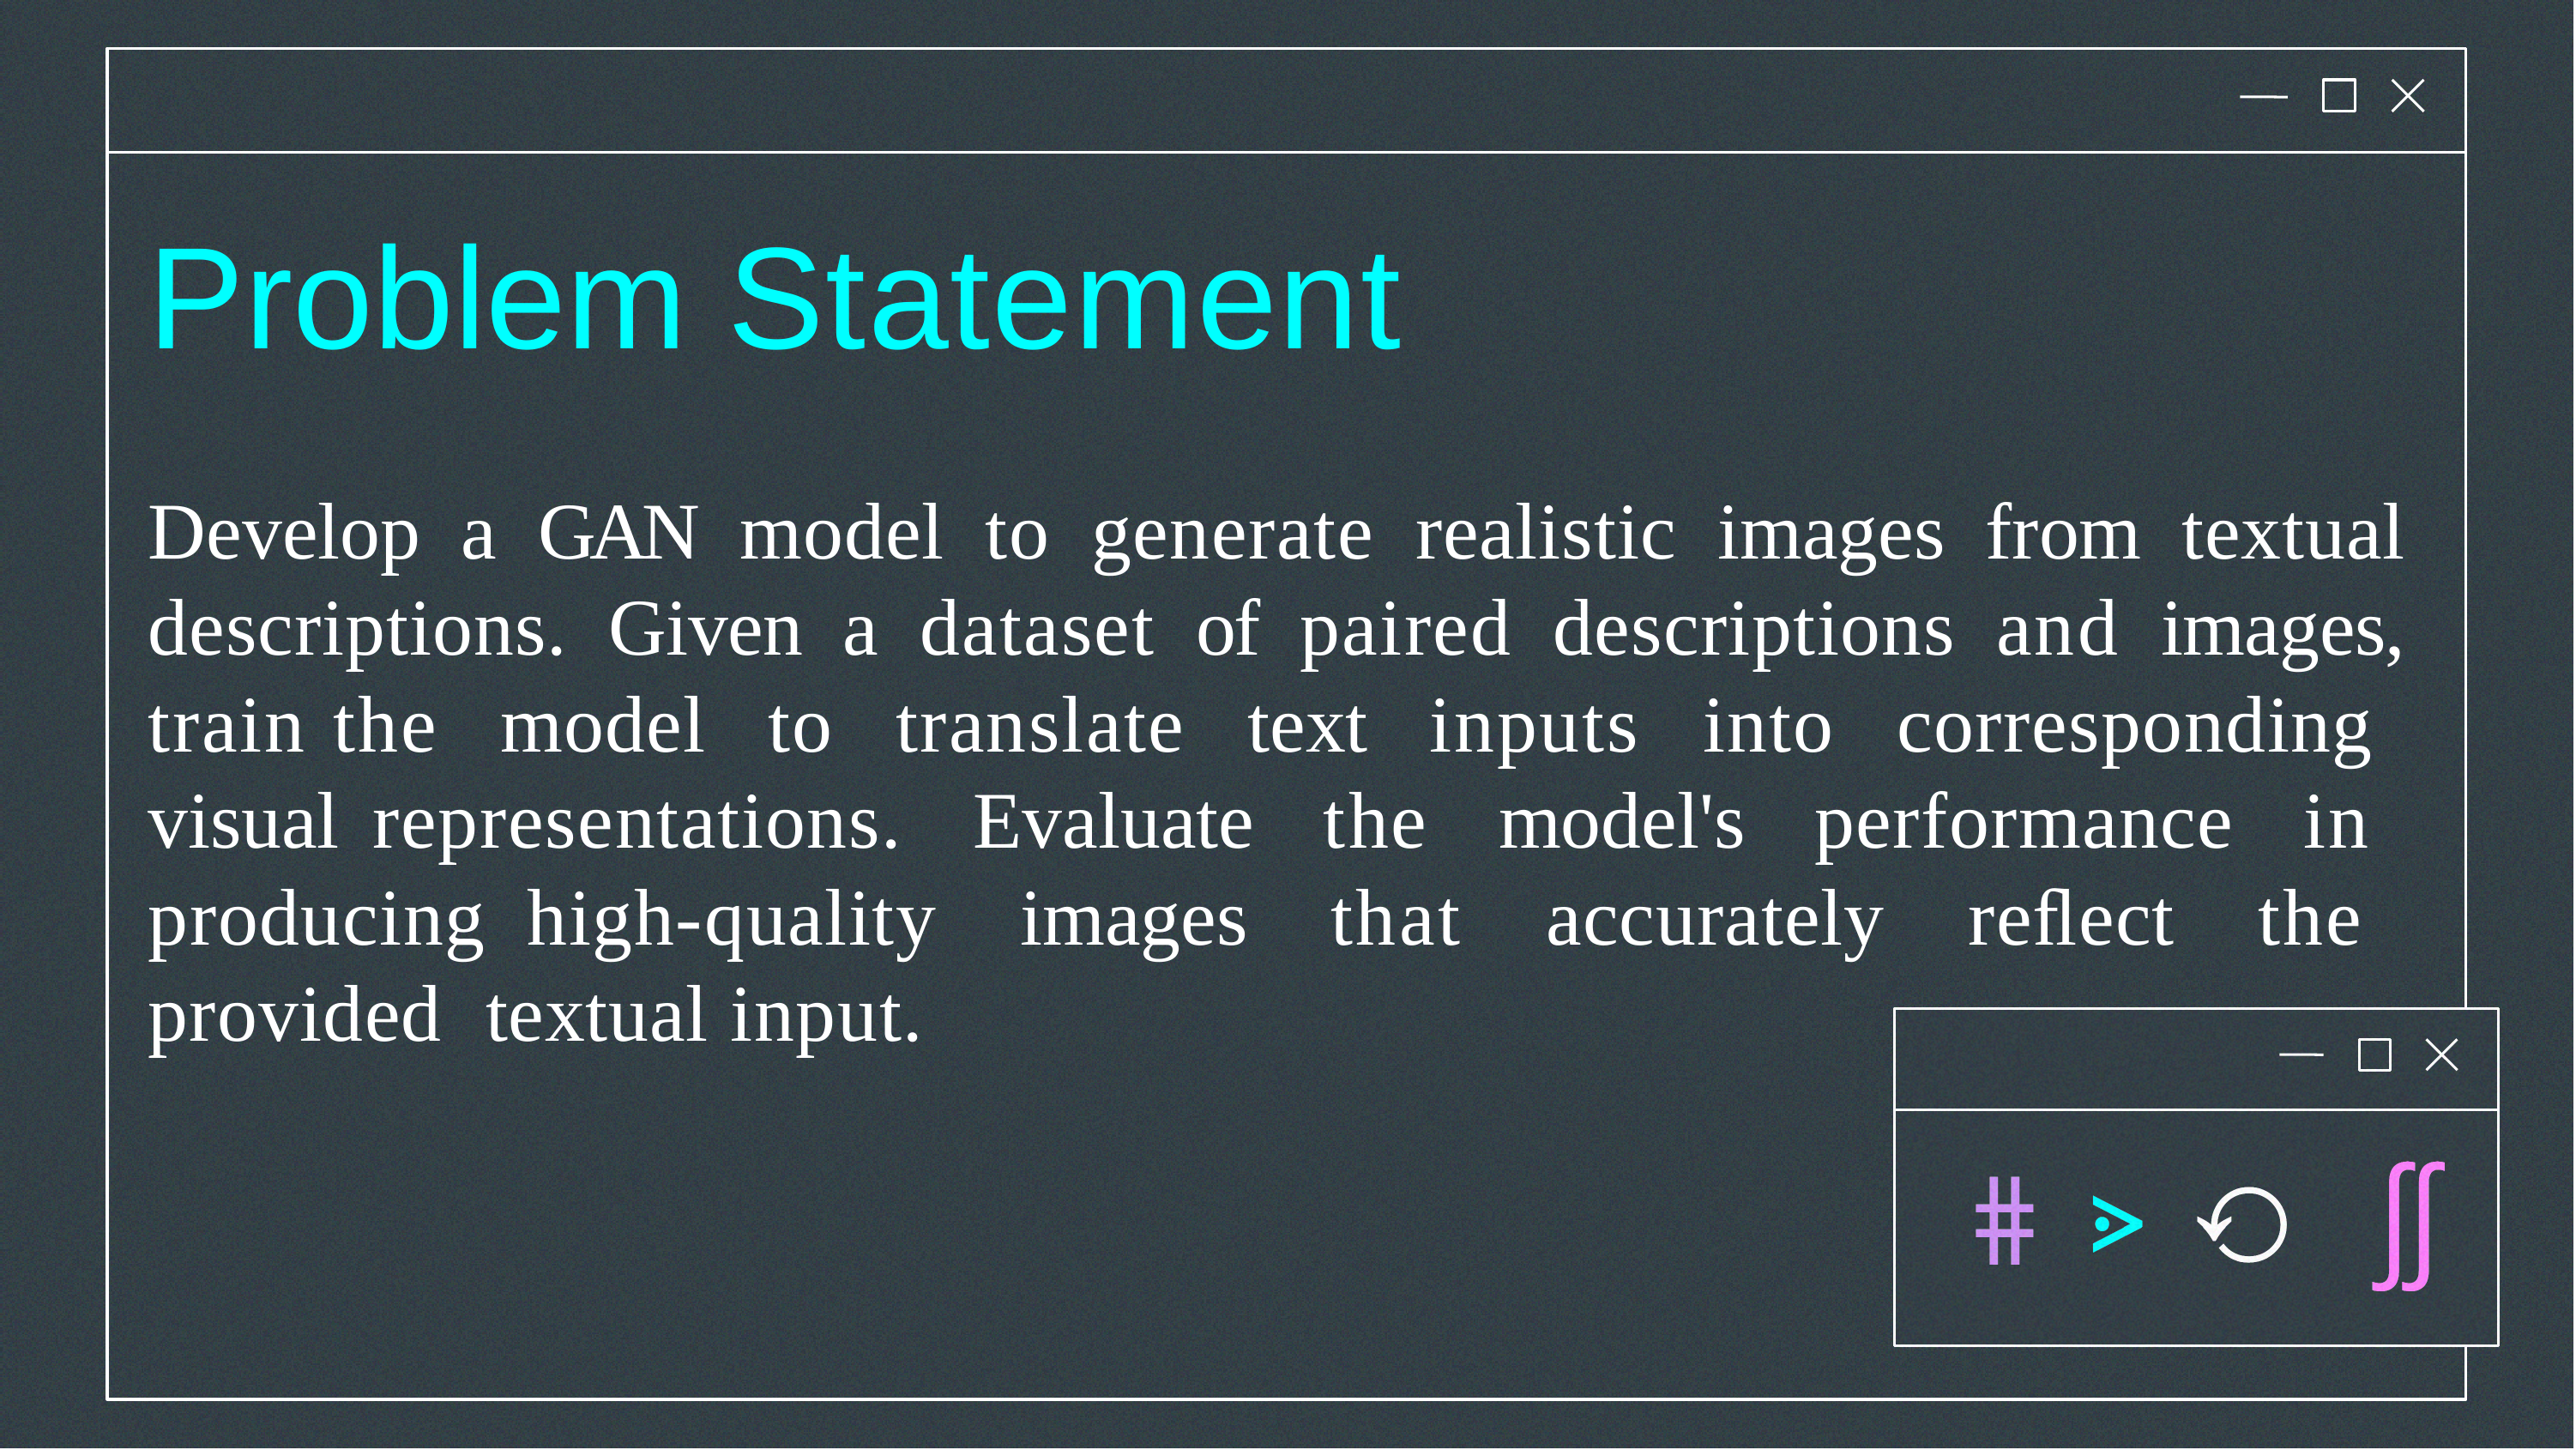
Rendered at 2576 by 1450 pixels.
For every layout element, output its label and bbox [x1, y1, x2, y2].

text_box [1892, 1006, 2500, 1348]
text_box [106, 46, 2468, 1401]
picture [0, 0, 2574, 1448]
